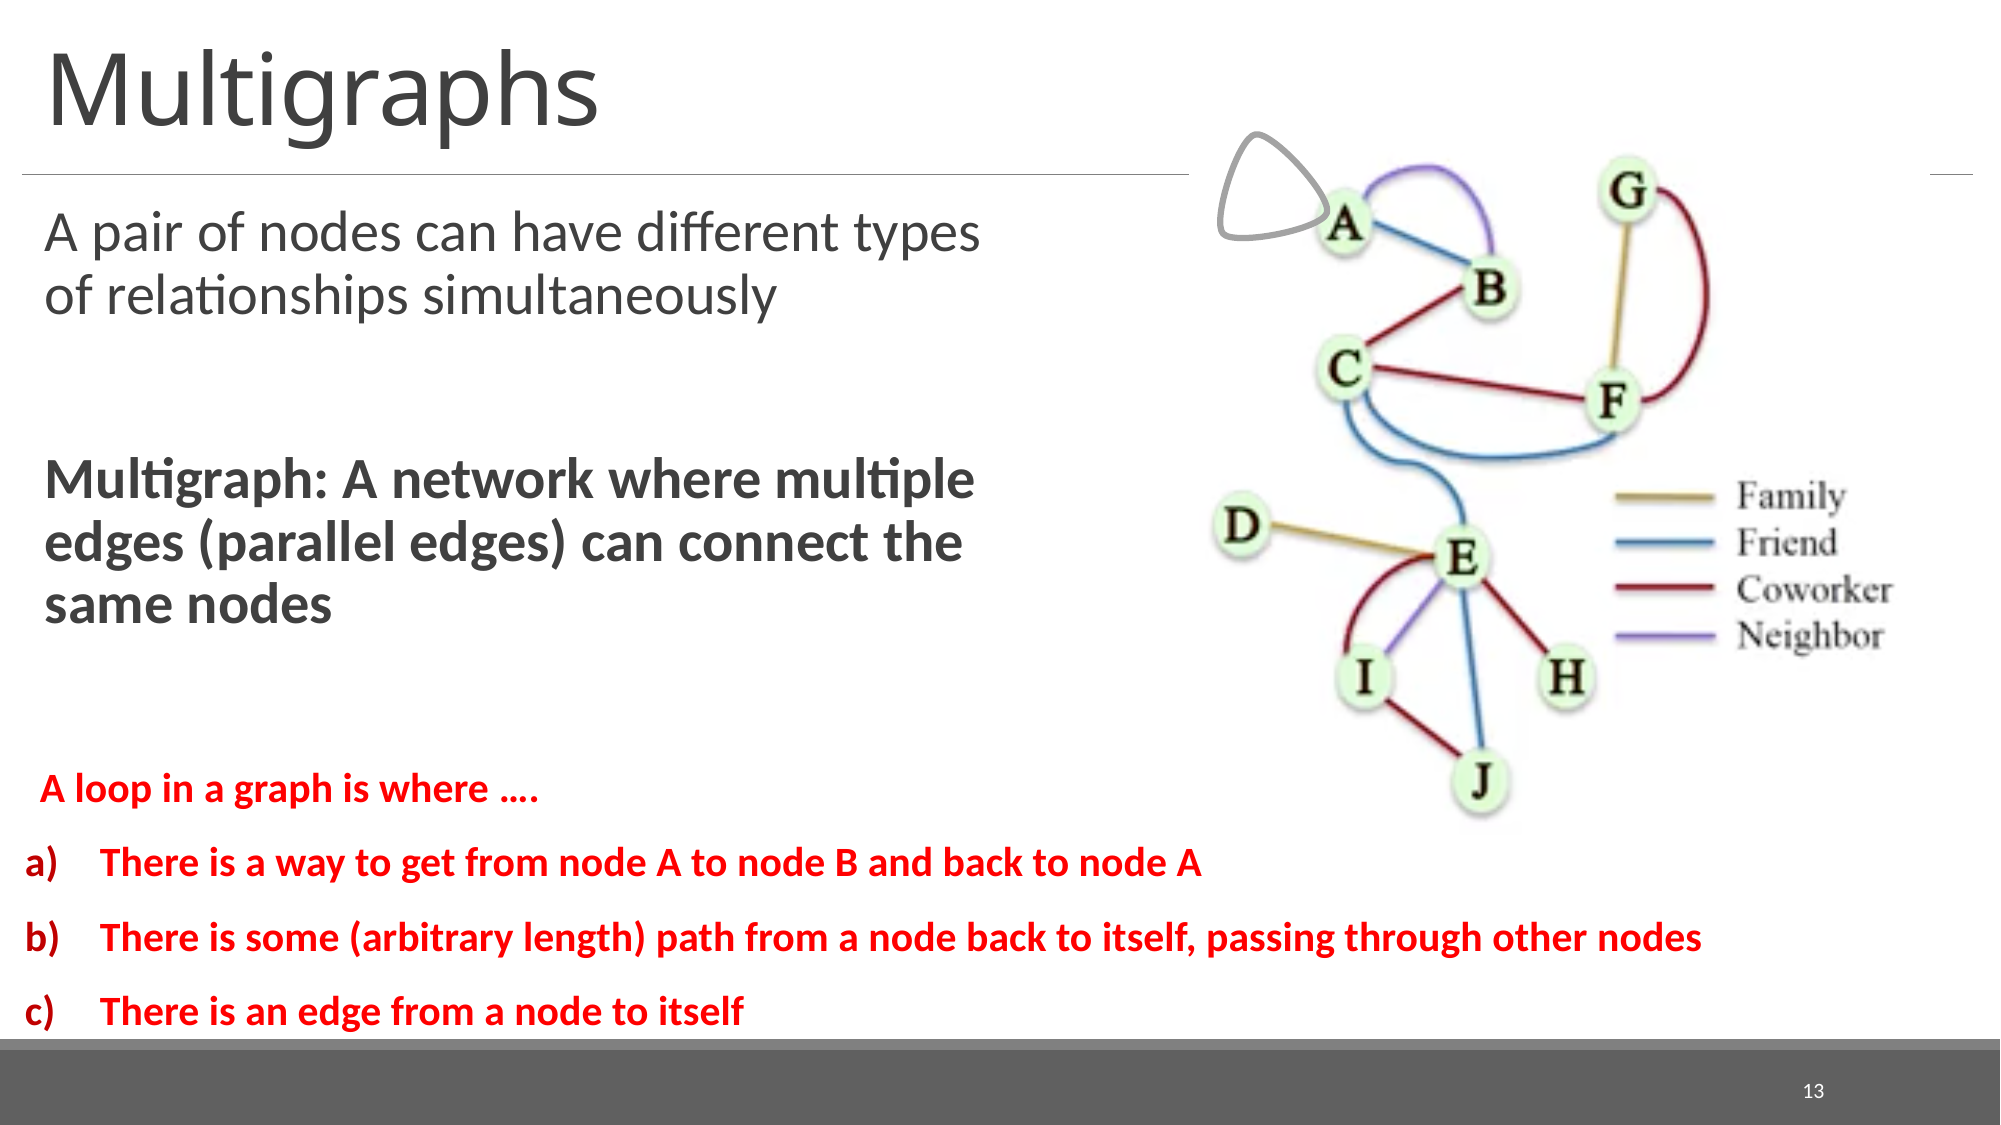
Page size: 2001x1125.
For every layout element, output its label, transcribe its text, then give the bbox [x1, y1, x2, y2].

picture [1189, 110, 1930, 856]
title Multigraphs [29, 22, 1969, 154]
list A pair of nodes can have different types of relationships simultaneously Multigraph: A network where multiple edges (parallel edges) can connect the same nodes [29, 193, 995, 759]
text_box A loop in a graph is where …. There is a way to get from node A to node B and back to node A There is some (arbitrary length) path from a node back to itself, passing through other nodes There is an edge from a node to itself [25, 759, 1965, 1125]
